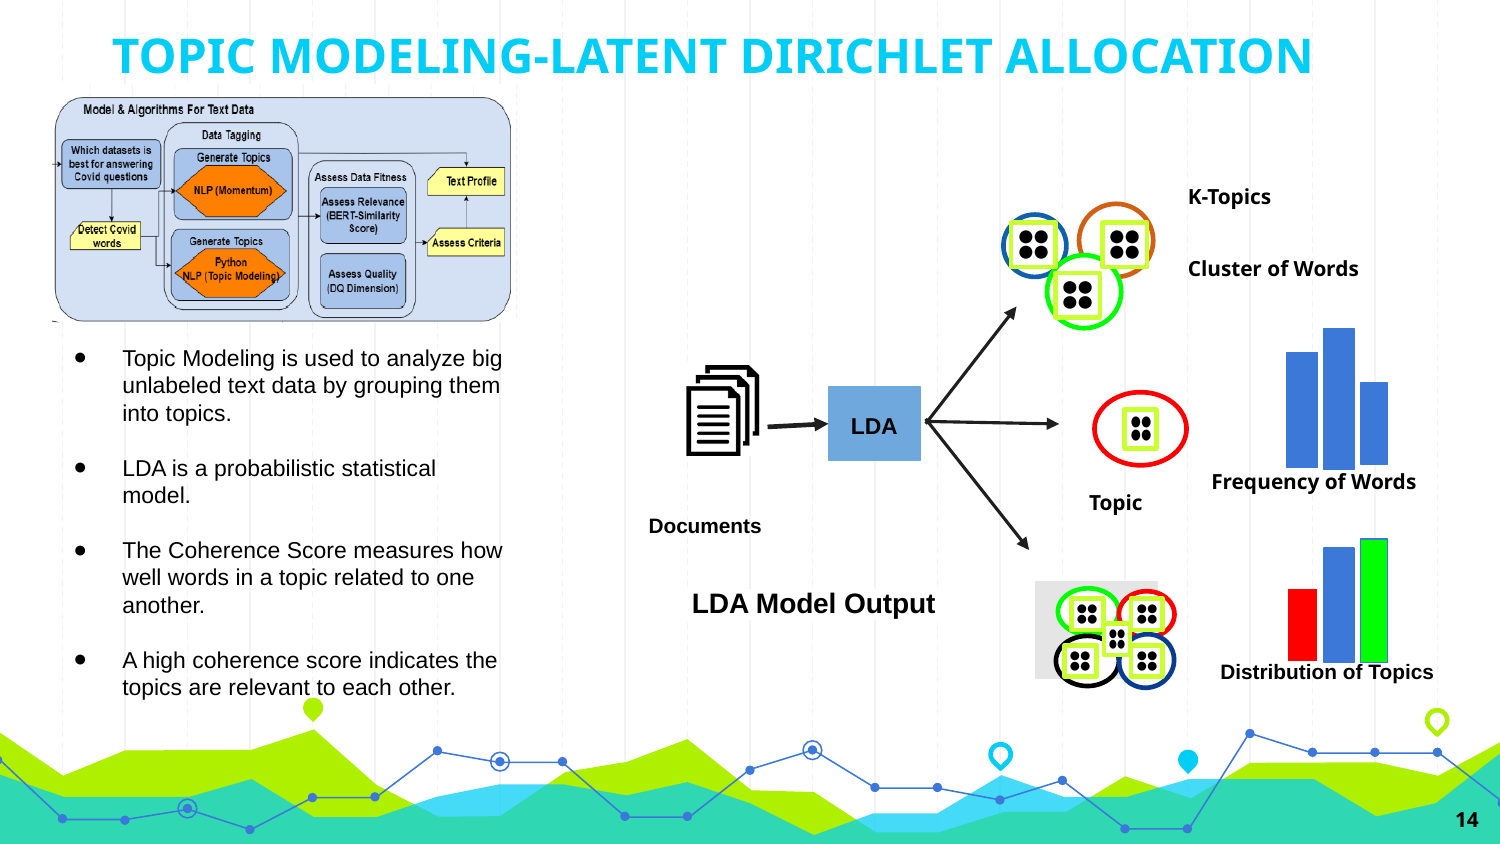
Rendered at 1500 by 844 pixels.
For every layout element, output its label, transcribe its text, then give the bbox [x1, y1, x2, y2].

text_box [1158, 596, 1175, 636]
text_box [1019, 272, 1052, 277]
picture [1104, 224, 1145, 265]
text_box [1003, 231, 1007, 261]
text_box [1033, 421, 1060, 425]
picture [1132, 600, 1161, 628]
text_box [1360, 383, 1388, 456]
text_box Topic [1074, 476, 1178, 527]
text_box Documents [627, 500, 788, 551]
text_box [1360, 538, 1388, 646]
text_box [1119, 635, 1175, 688]
title TOPIC MODELING-LATENT DIRICHLET ALLOCATION [52, 25, 1375, 99]
picture [1106, 625, 1128, 654]
text_box [1017, 214, 1053, 220]
picture [52, 84, 768, 458]
picture [1057, 274, 1098, 316]
text_box [1065, 636, 1100, 650]
text_box [1034, 580, 1159, 680]
text_box [1047, 272, 1053, 310]
picture [1073, 600, 1102, 628]
text_box LDA [828, 387, 920, 461]
text_box K-Topics [1172, 171, 1375, 222]
text_box [1118, 591, 1164, 621]
text_box [1057, 588, 1119, 630]
text_box [1149, 223, 1154, 256]
text_box [1323, 547, 1355, 646]
text_box [1058, 224, 1067, 264]
text_box [1055, 646, 1062, 675]
text_box [1055, 255, 1122, 329]
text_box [925, 306, 1017, 424]
text_box [1286, 352, 1318, 456]
text_box [1323, 328, 1355, 456]
text_box [1117, 273, 1133, 277]
picture [1066, 647, 1095, 675]
picture [1012, 224, 1054, 265]
text_box Distribution of Topics [1205, 646, 1500, 697]
slide_number ‹#› [1403, 791, 1494, 844]
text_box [925, 418, 1030, 551]
text_box [1286, 588, 1318, 646]
text_box Frequency of Words [1179, 456, 1500, 507]
text_box LDA Model Output [661, 570, 1018, 635]
text_box [1072, 653, 1119, 687]
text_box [767, 423, 829, 428]
text_box Cluster of Words [1172, 242, 1445, 293]
picture [1132, 647, 1161, 675]
text_box [1094, 392, 1187, 466]
text_box Topic Modeling is used to analyze big unlabeled text data by grouping them into topics. LDA is a probabilistic statistical model. The Coherence Score measures how well words in a topic related to one another. A high coherence score indicates the topics are relevant to each other. [32, 298, 519, 716]
picture [1126, 411, 1155, 447]
text_box [1079, 203, 1147, 257]
